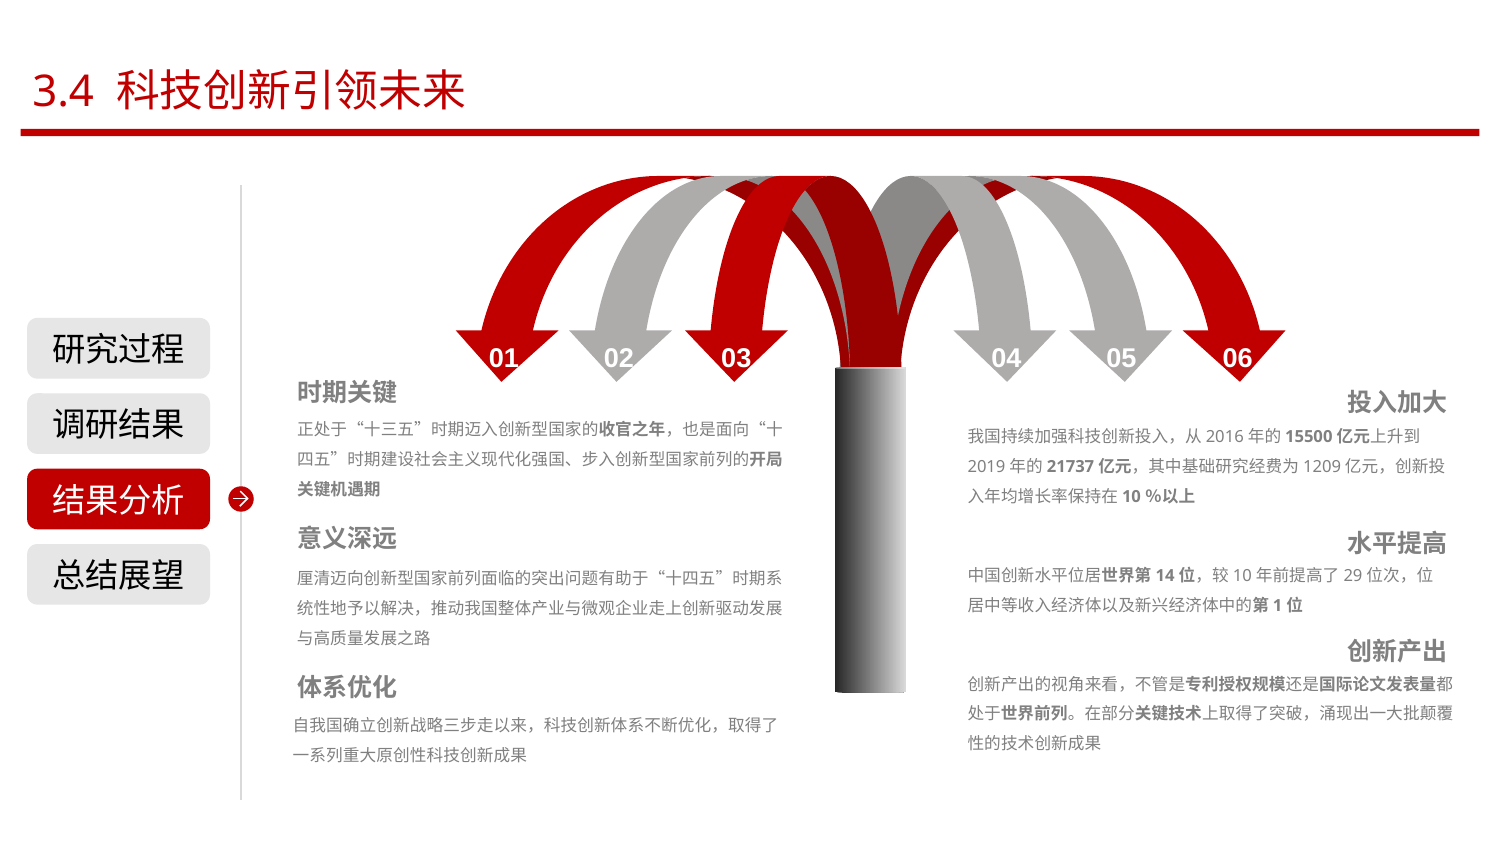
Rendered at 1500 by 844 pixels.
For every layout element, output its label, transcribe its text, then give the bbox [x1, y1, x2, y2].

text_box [472, 323, 1270, 378]
text_box [834, 382, 907, 693]
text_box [902, 175, 1292, 382]
text_box 创新产出的视角来看，不管是专利授权规模还是国际论文发表量都处于世界前列。在部分关键技术上取得了突破，涌现出一大批颠覆性的技术创新成果 [956, 657, 1469, 759]
text_box 3.4 科技创新引领未来 [17, 54, 595, 123]
text_box 厘清迈向创新型国家前列面临的突出问题有助于“十四五”时期系统性地予以解决，推动我国整体产业与微观企业走上创新驱动发展与高质量发展之路 [286, 552, 805, 654]
text_box 意义深远 [286, 516, 409, 558]
text_box [20, 128, 1480, 137]
text_box 总结展望 [27, 544, 211, 605]
text_box 我国持续加强科技创新投入，从2016年的15500亿元上升到2019年的21737亿元，其中基础研究经费为1209亿元，创新投入年均增长率保持在10％以上 [956, 411, 1459, 512]
text_box 结果分析 [27, 468, 211, 530]
text_box 调研结果 [27, 393, 211, 454]
text_box 正处于“十三五”时期迈入创新型国家的收官之年，也是面向“十四五”时期建设社会主义现代化强国、步入创新型国家前列的开局关键机遇期 [286, 403, 805, 504]
text_box 时期关键 [286, 370, 409, 412]
text_box 创新产出 [1336, 629, 1458, 671]
text_box 研究过程 [27, 317, 211, 379]
text_box 投入加大 [1336, 381, 1458, 422]
text_box 自我国确立创新战略三步走以来，科技创新体系不断优化，取得了一系列重大原创性科技创新成果 [282, 699, 801, 771]
text_box 中国创新水平位居世界第14位，较10年前提高了29位次，位居中等收入经济体以及新兴经济体中的第1位 [956, 549, 1459, 621]
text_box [228, 486, 254, 512]
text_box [449, 175, 902, 382]
text_box 体系优化 [286, 665, 409, 707]
text_box 水平提高 [1336, 521, 1458, 563]
